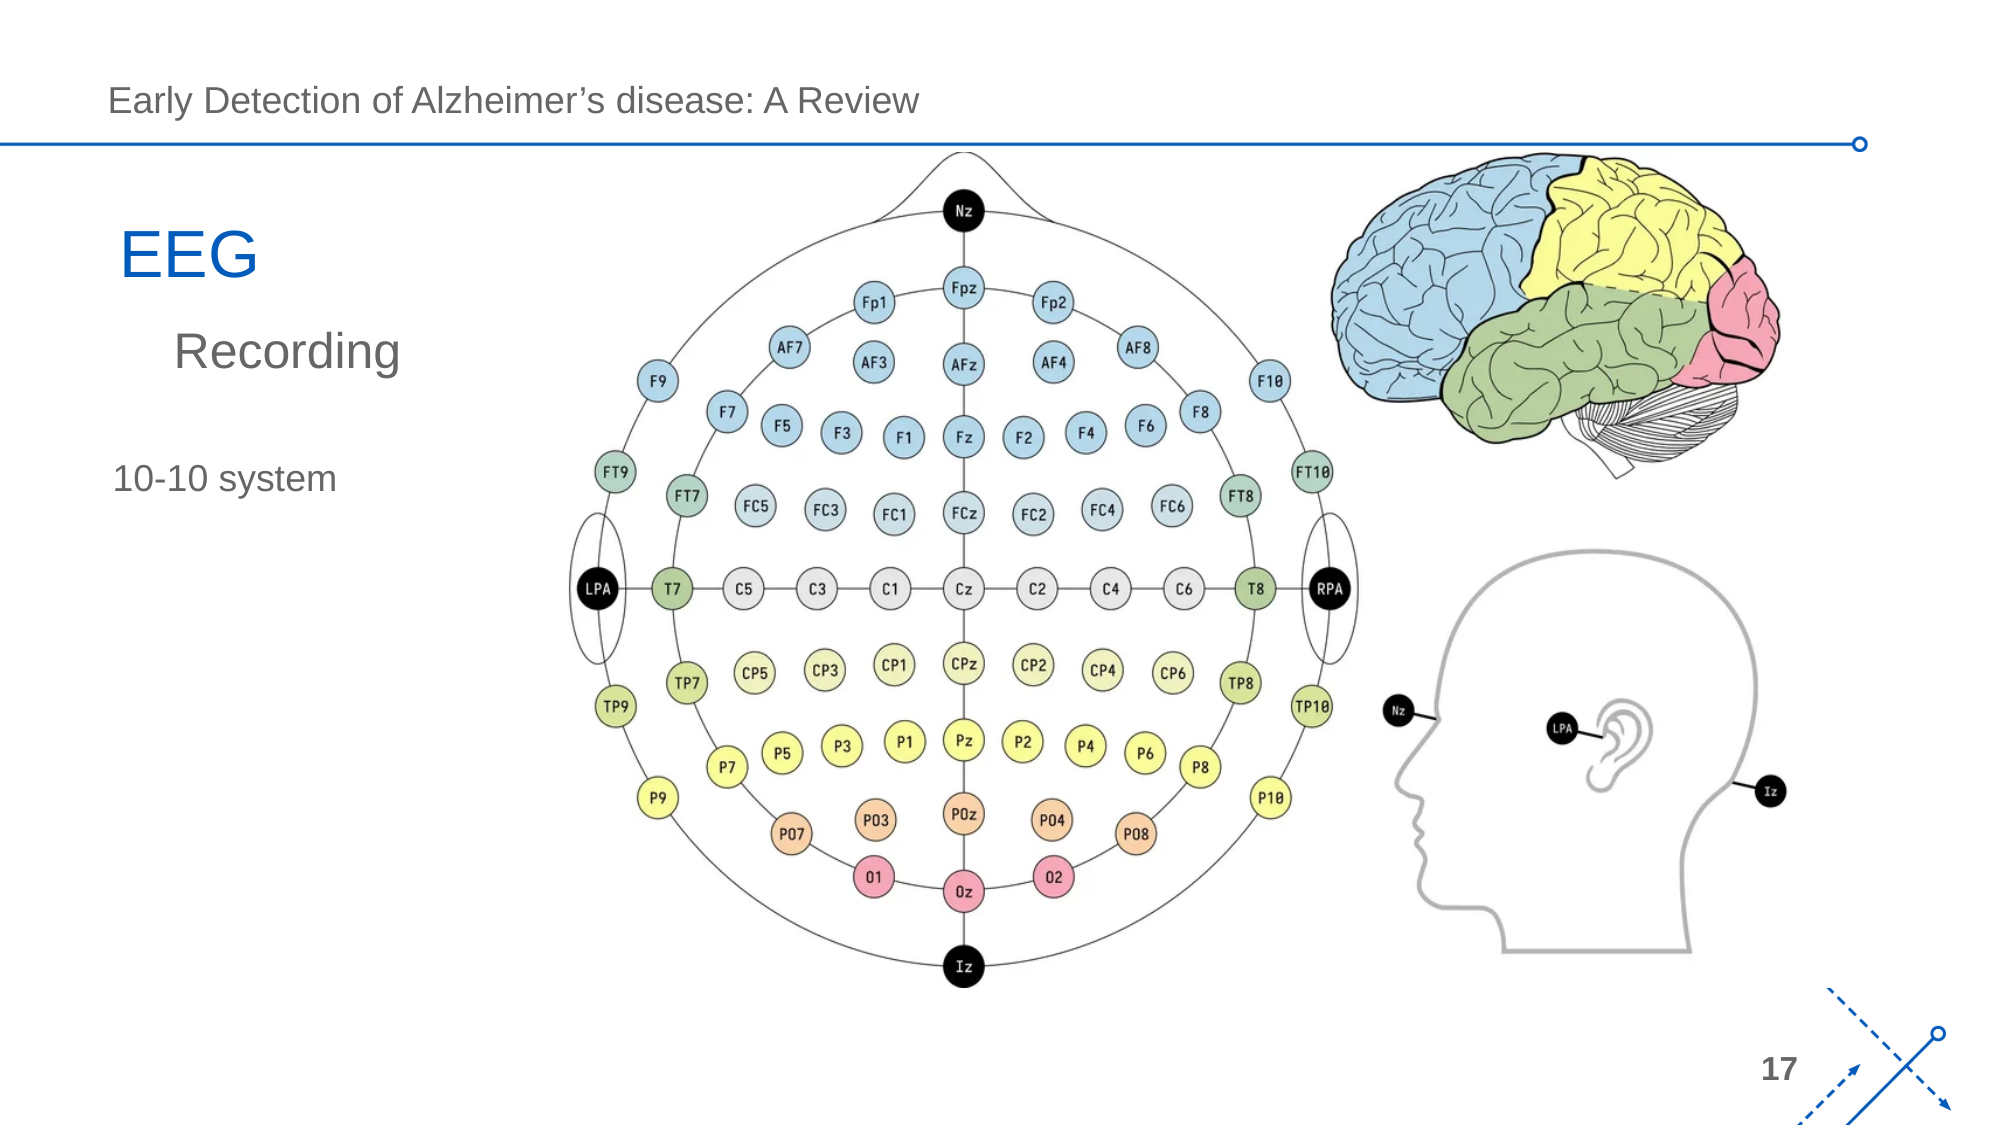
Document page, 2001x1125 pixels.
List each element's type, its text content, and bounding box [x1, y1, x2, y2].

picture [0, 0, 2001, 1125]
text_box Recording [158, 317, 381, 387]
list 10-10 system [97, 433, 381, 563]
title EEG [104, 211, 381, 299]
